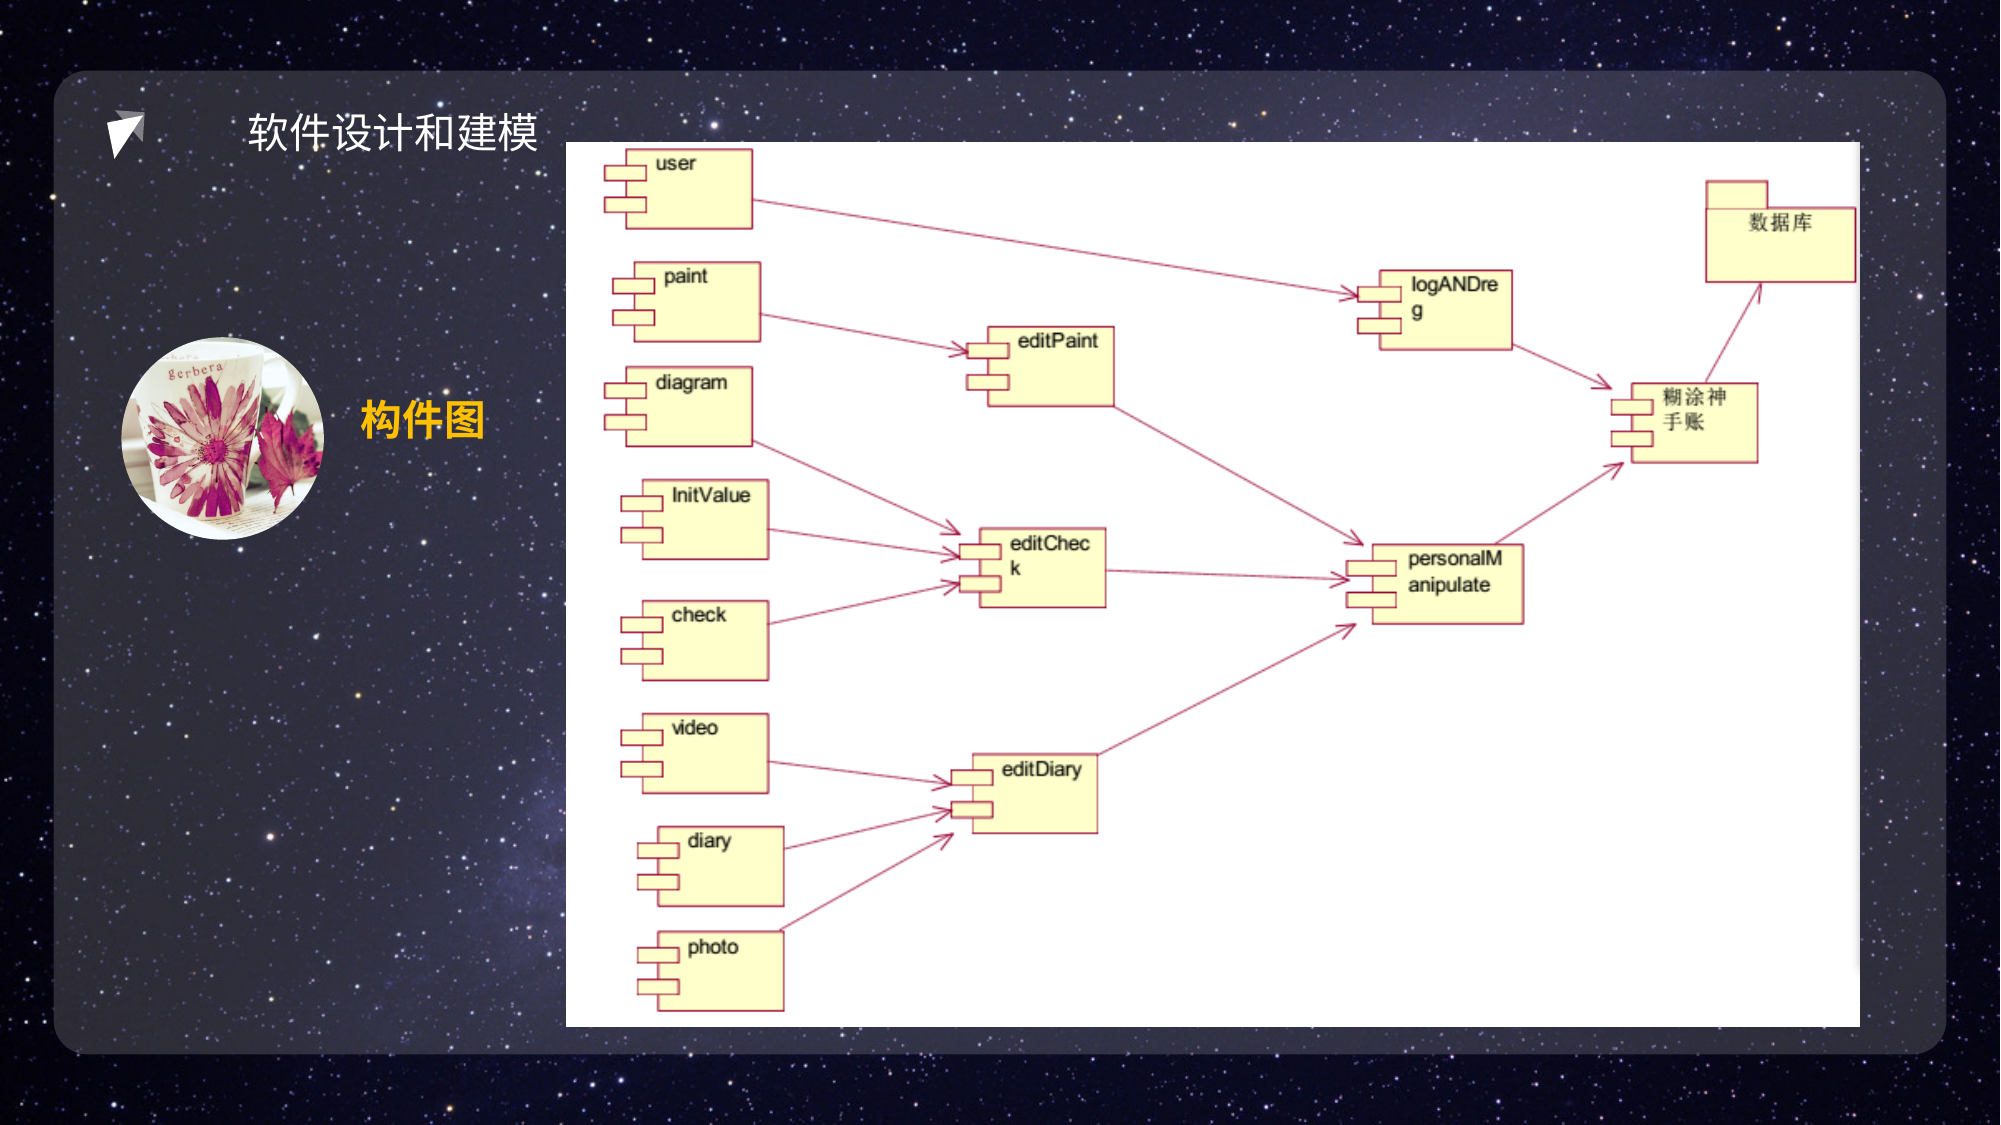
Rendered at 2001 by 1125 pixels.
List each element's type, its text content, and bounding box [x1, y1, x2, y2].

picture [0, 0, 2000, 1125]
table_cell 格式 [53, 70, 1947, 1055]
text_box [110, 99, 567, 167]
text_box 构件图 [345, 386, 537, 452]
